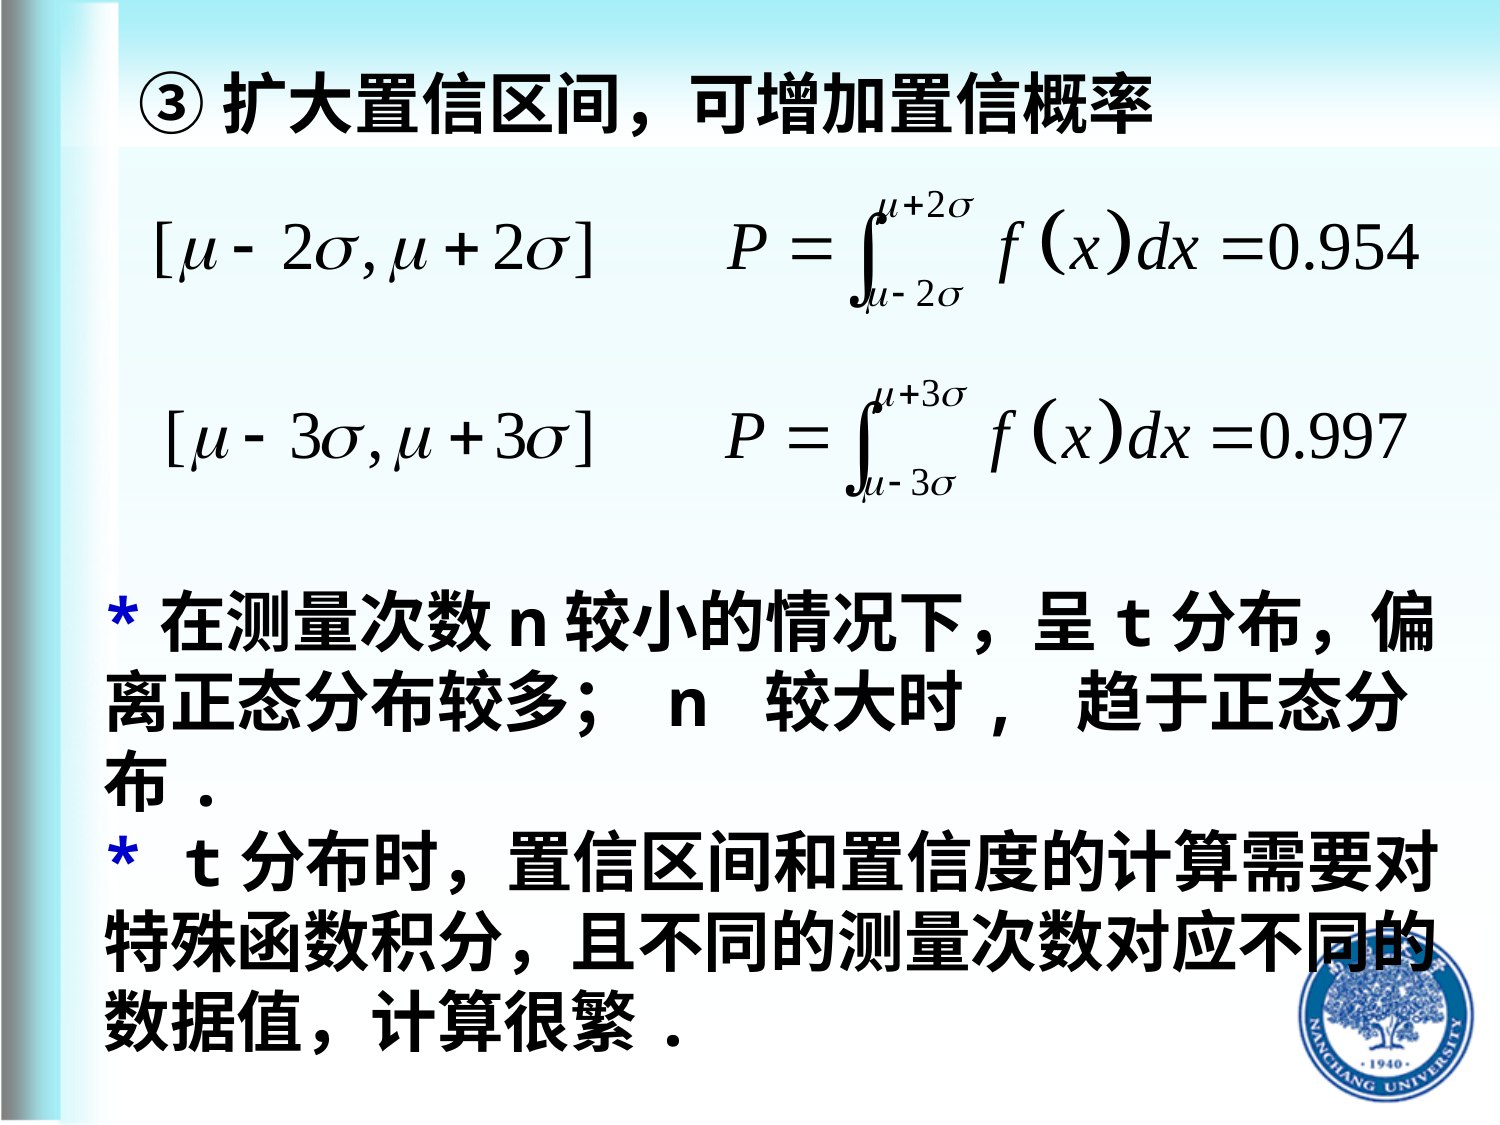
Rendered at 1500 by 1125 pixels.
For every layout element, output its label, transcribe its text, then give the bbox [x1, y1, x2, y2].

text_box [159, 361, 1421, 516]
text_box ③扩大置信区间，可增加置信概率 [123, 54, 1412, 150]
text_box *在测量次数n较小的情况下，呈t分布，偏离正态分布较多； n 较大时, 趋于正态分布. * t分布时，置信区间和置信度的计算需要对特殊函数积分，且不同的测量次数对应不同的数据值，计算很繁. [88, 572, 1500, 1068]
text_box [147, 172, 1433, 327]
picture [0, 0, 1500, 1125]
